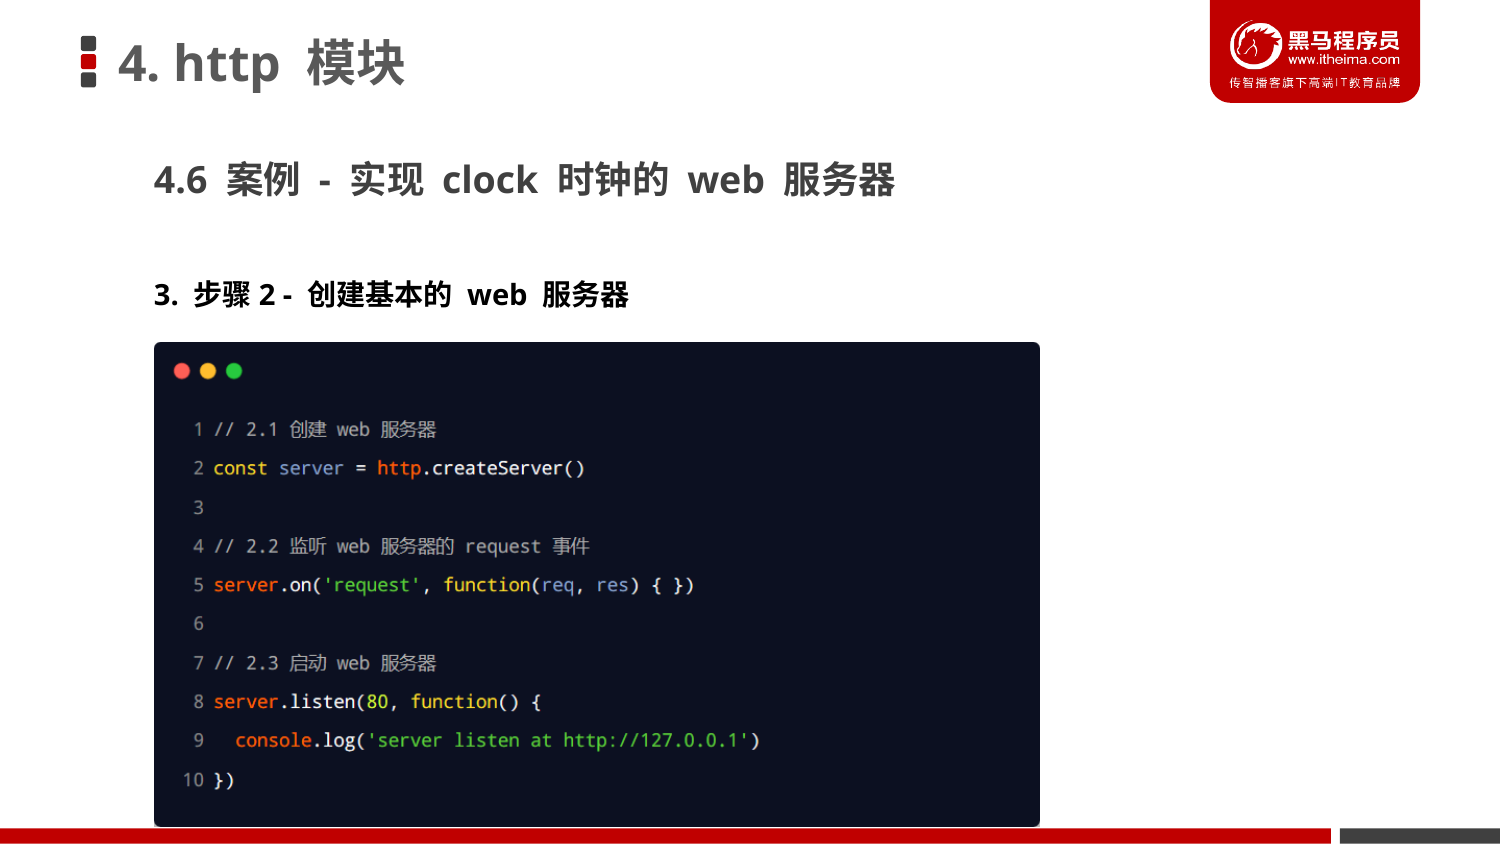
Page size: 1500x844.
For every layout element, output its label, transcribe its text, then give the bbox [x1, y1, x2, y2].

title 4. http 模块 [103, 0, 1209, 130]
picture [154, 342, 1040, 827]
text_box 3. 步骤2 - 创建基本的 web 服务器 [139, 273, 1204, 320]
list 4.6 案例 - 实现 clock 时钟的 web 服务器 [139, 153, 1209, 243]
picture [1211, 11, 1419, 97]
